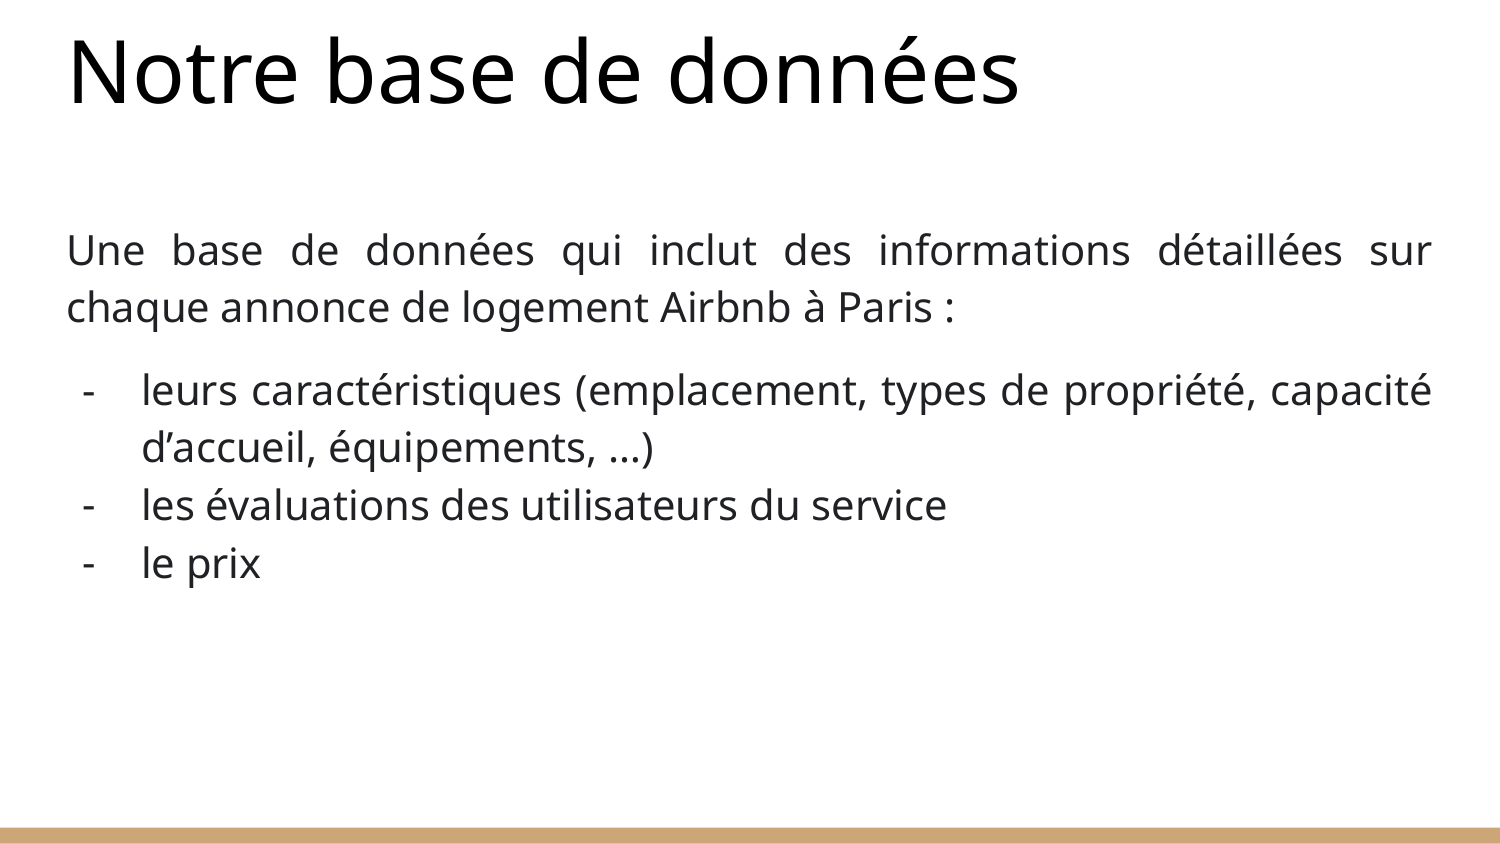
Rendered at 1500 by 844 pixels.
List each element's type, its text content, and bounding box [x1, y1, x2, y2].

list Une base de données qui inclut des informations détaillées sur chaque annonce de logement Airbnb à Paris : leurs caractéristiques (emplacement, types de propriété, capacité d’accueil, équipements, …) les évaluations des utilisateurs du service le prix [51, 201, 1449, 752]
title Notre base de données [51, 0, 1449, 137]
